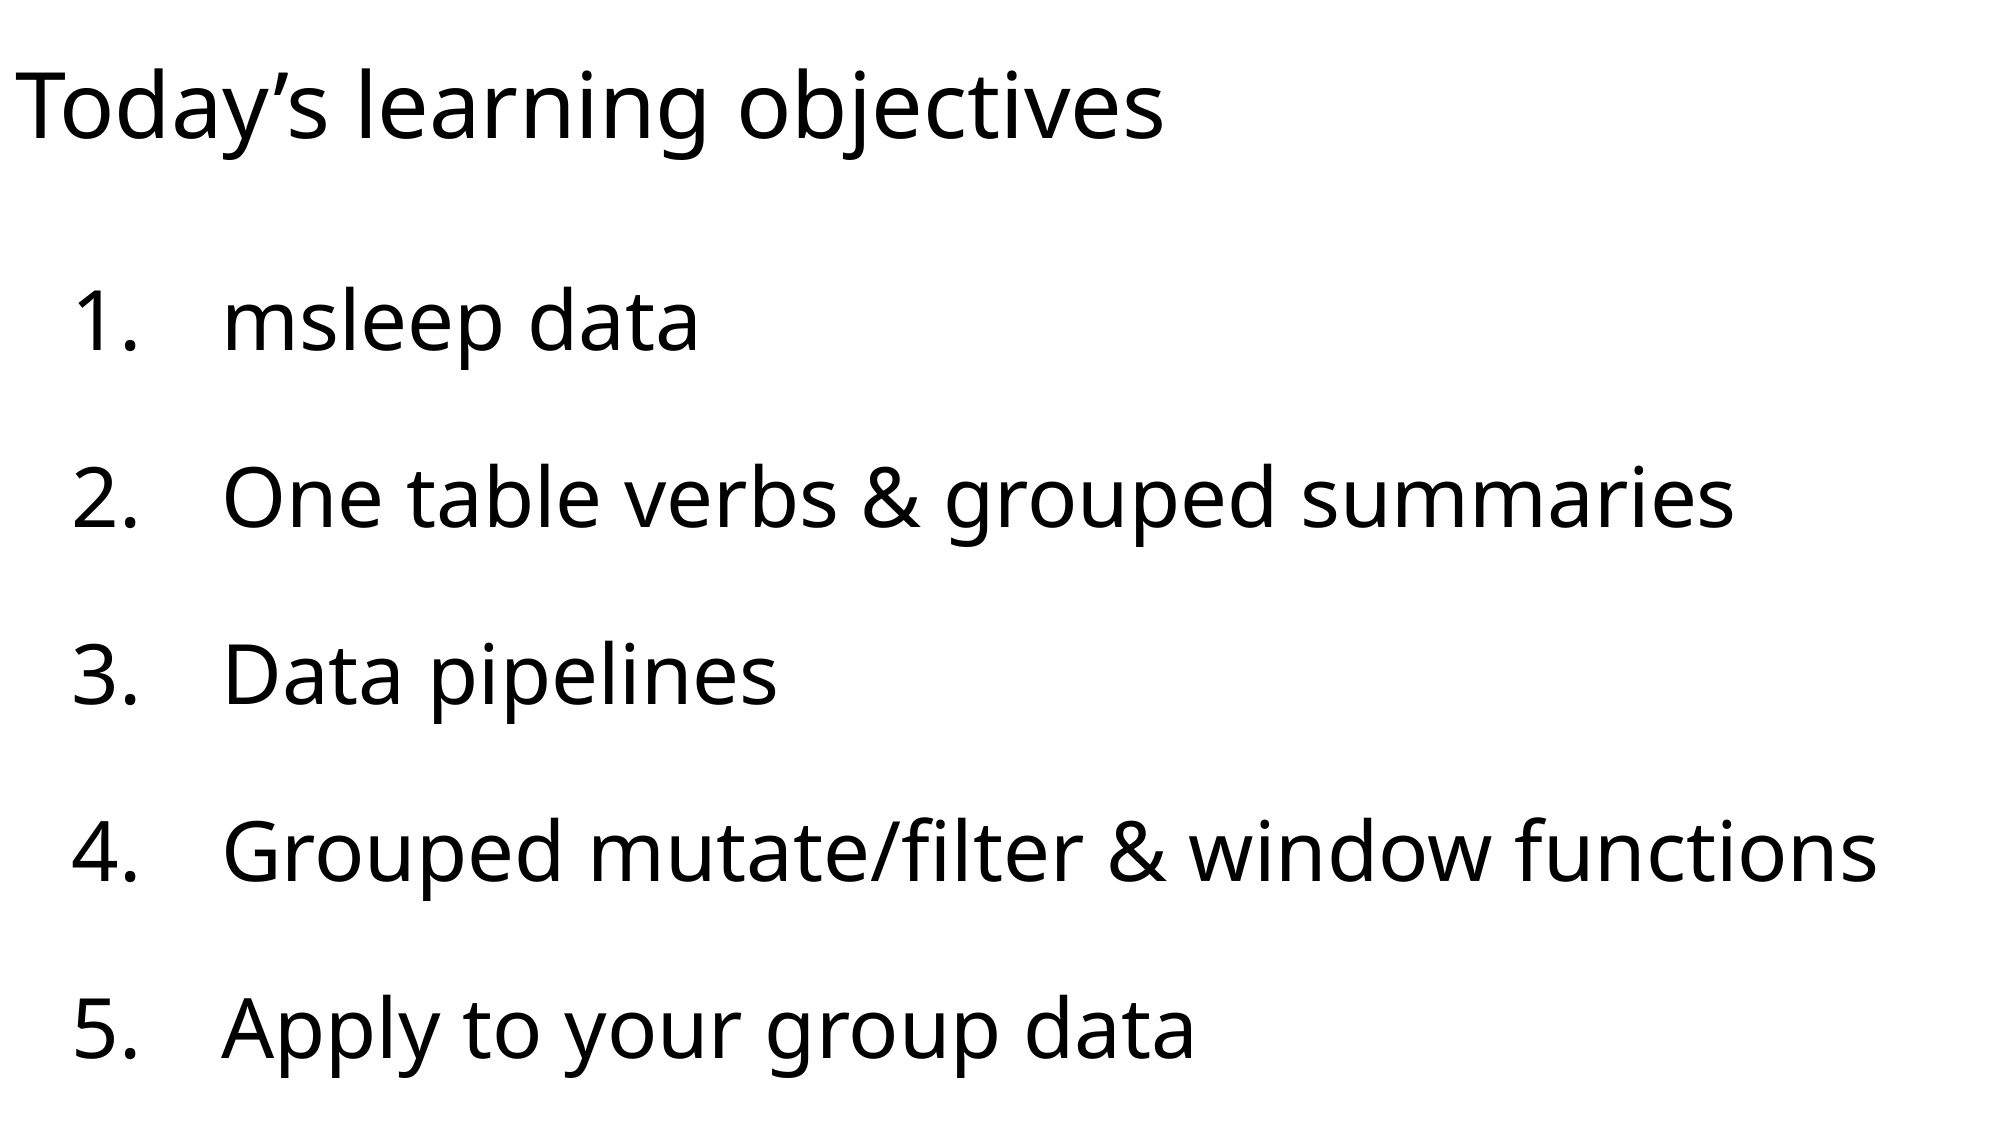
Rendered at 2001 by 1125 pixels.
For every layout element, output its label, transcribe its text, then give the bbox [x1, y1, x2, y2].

text_box Today’s learning objectives [0, 0, 1725, 218]
text_box msleep data One table verbs & grouped summaries Data pipelines Grouped mutate/ﬁlter & window functions Apply to your group data [71, 189, 1969, 1076]
